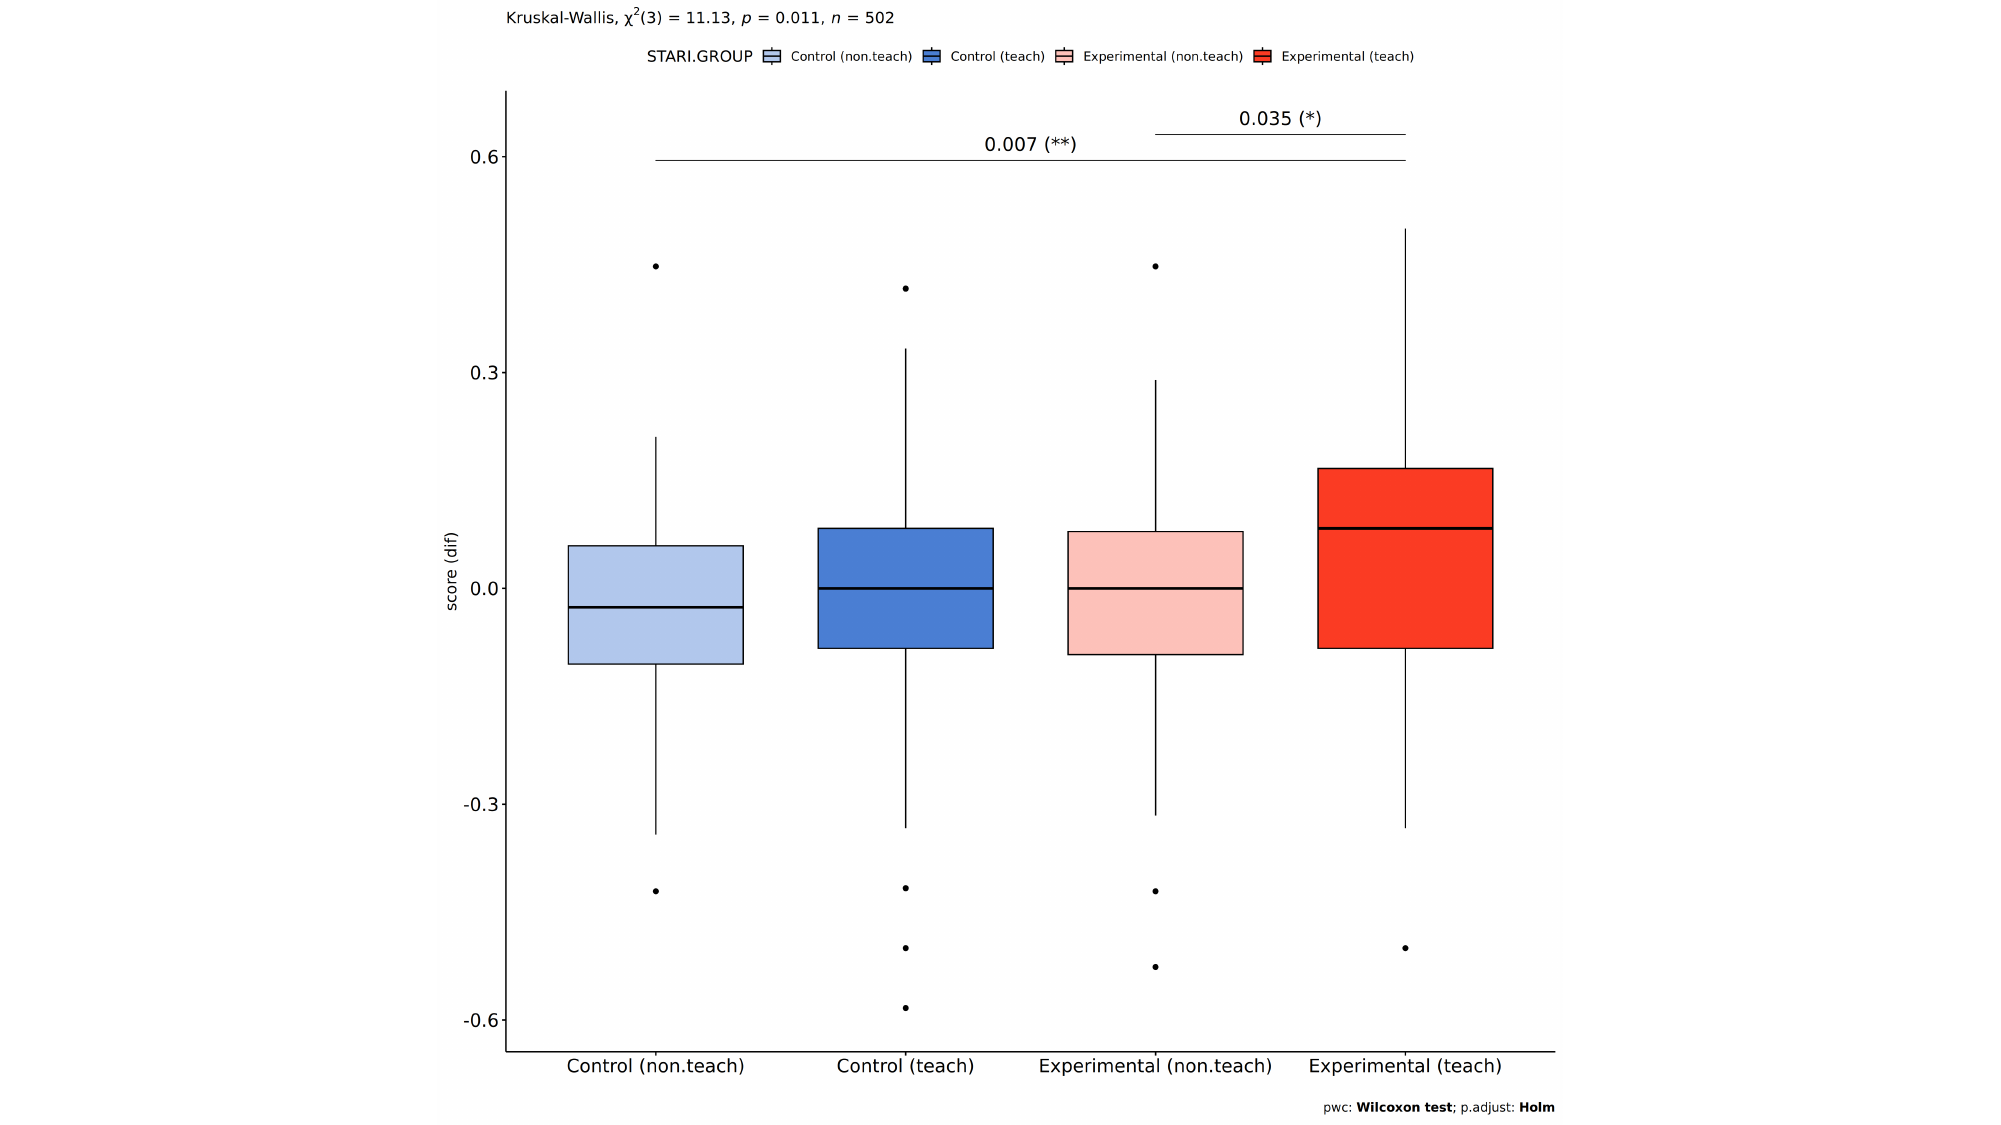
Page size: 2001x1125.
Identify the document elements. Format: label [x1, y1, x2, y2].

picture [437, 0, 1563, 1125]
